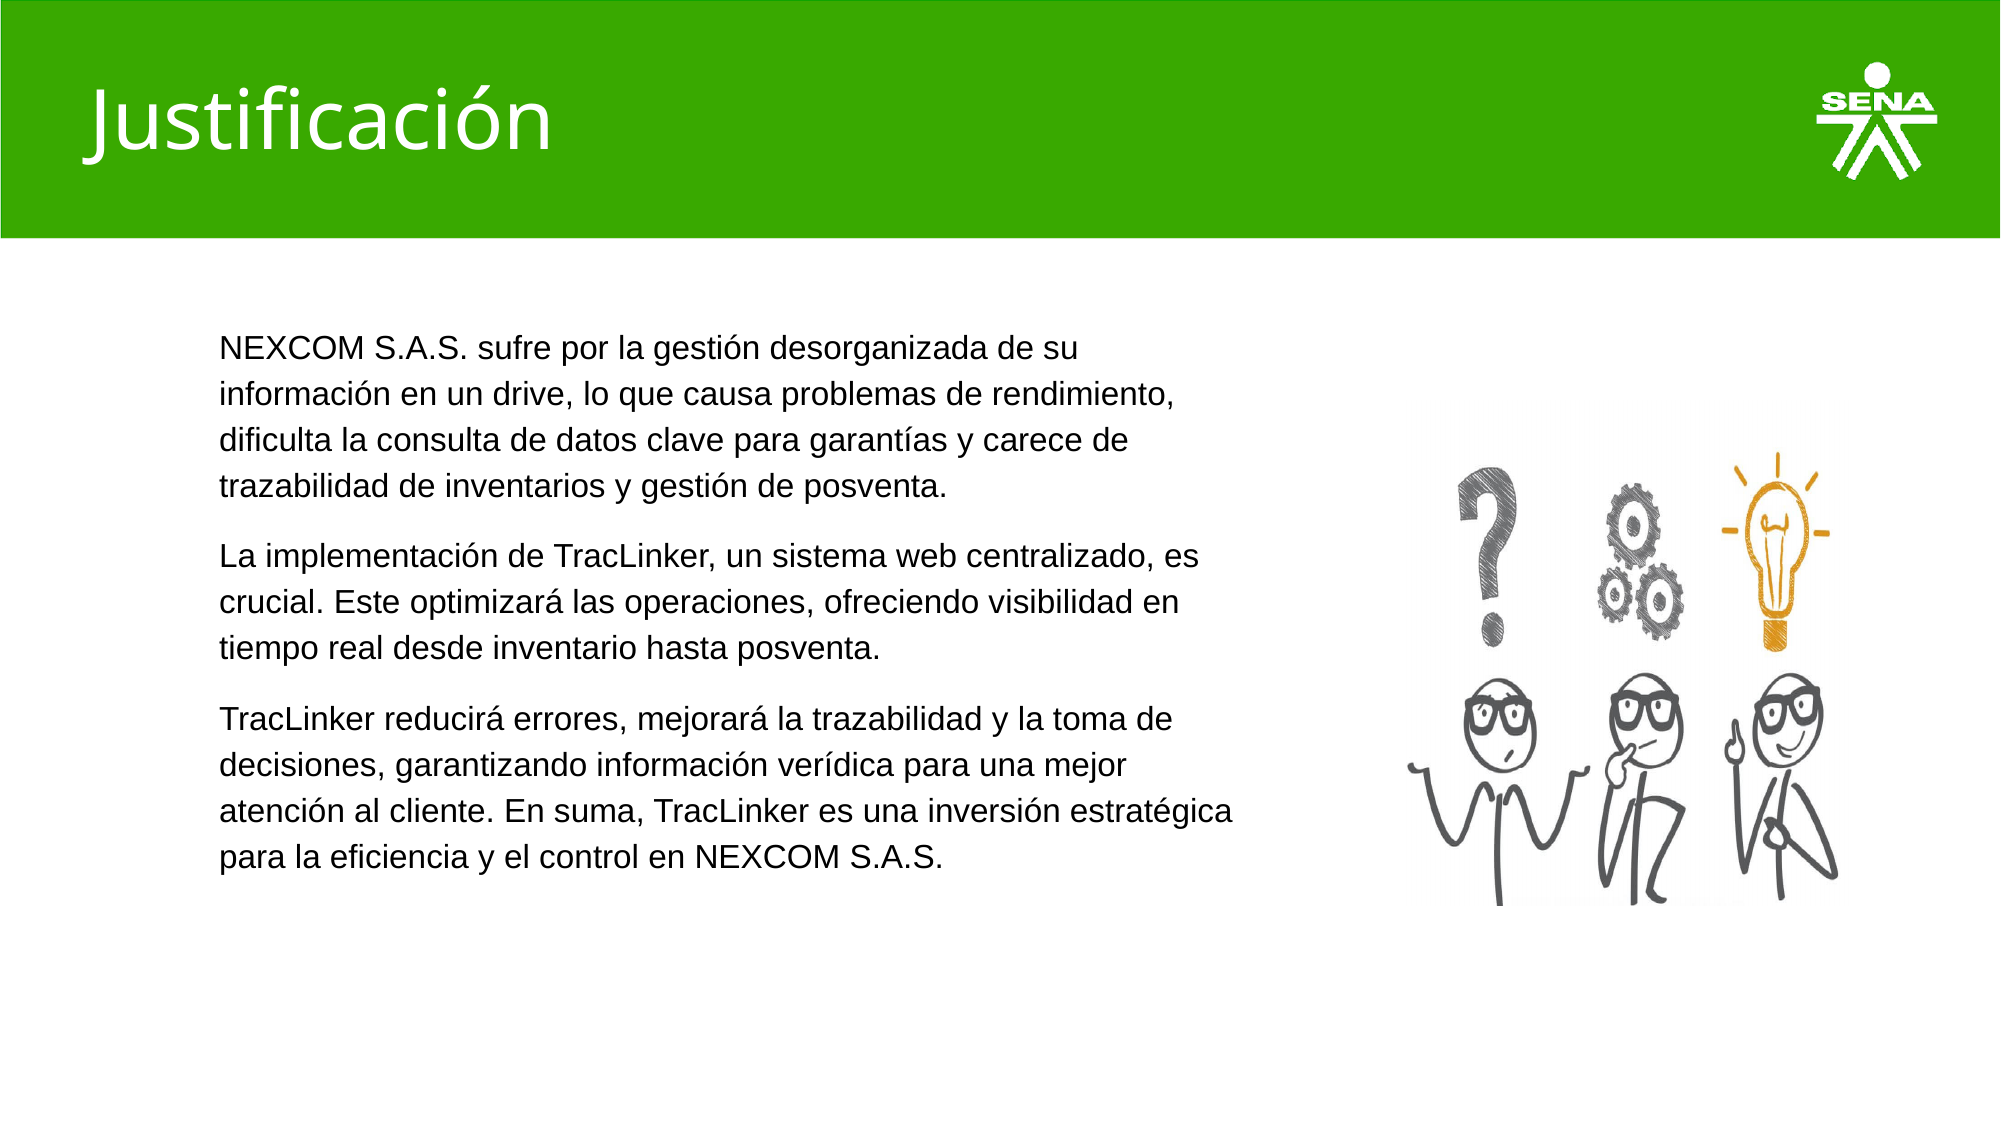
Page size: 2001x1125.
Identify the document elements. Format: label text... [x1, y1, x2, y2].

title Justificación [74, 54, 1758, 192]
text_box NEXCOM S.A.S. sufre por la gestión desorganizada de su información en un drive, lo que causa problemas de rendimiento, dificulta la consulta de datos clave para garantías y carece de trazabilidad de inventarios y gestión de posventa. La implementación de TracLinker, un sistema web centralizado, es crucial. Este optimizará las operaciones, ofreciendo visibilidad en tiempo real desde inventario hasta posventa. TracLinker reducirá errores, mejorará la trazabilidad y la toma de decisiones, garantizando información verídica para una mejor atención al cliente. En suma, TracLinker es una inversión estratégica para la eficiencia y el control en NEXCOM S.A.S. [204, 305, 1272, 890]
picture [0, 0, 2001, 1125]
